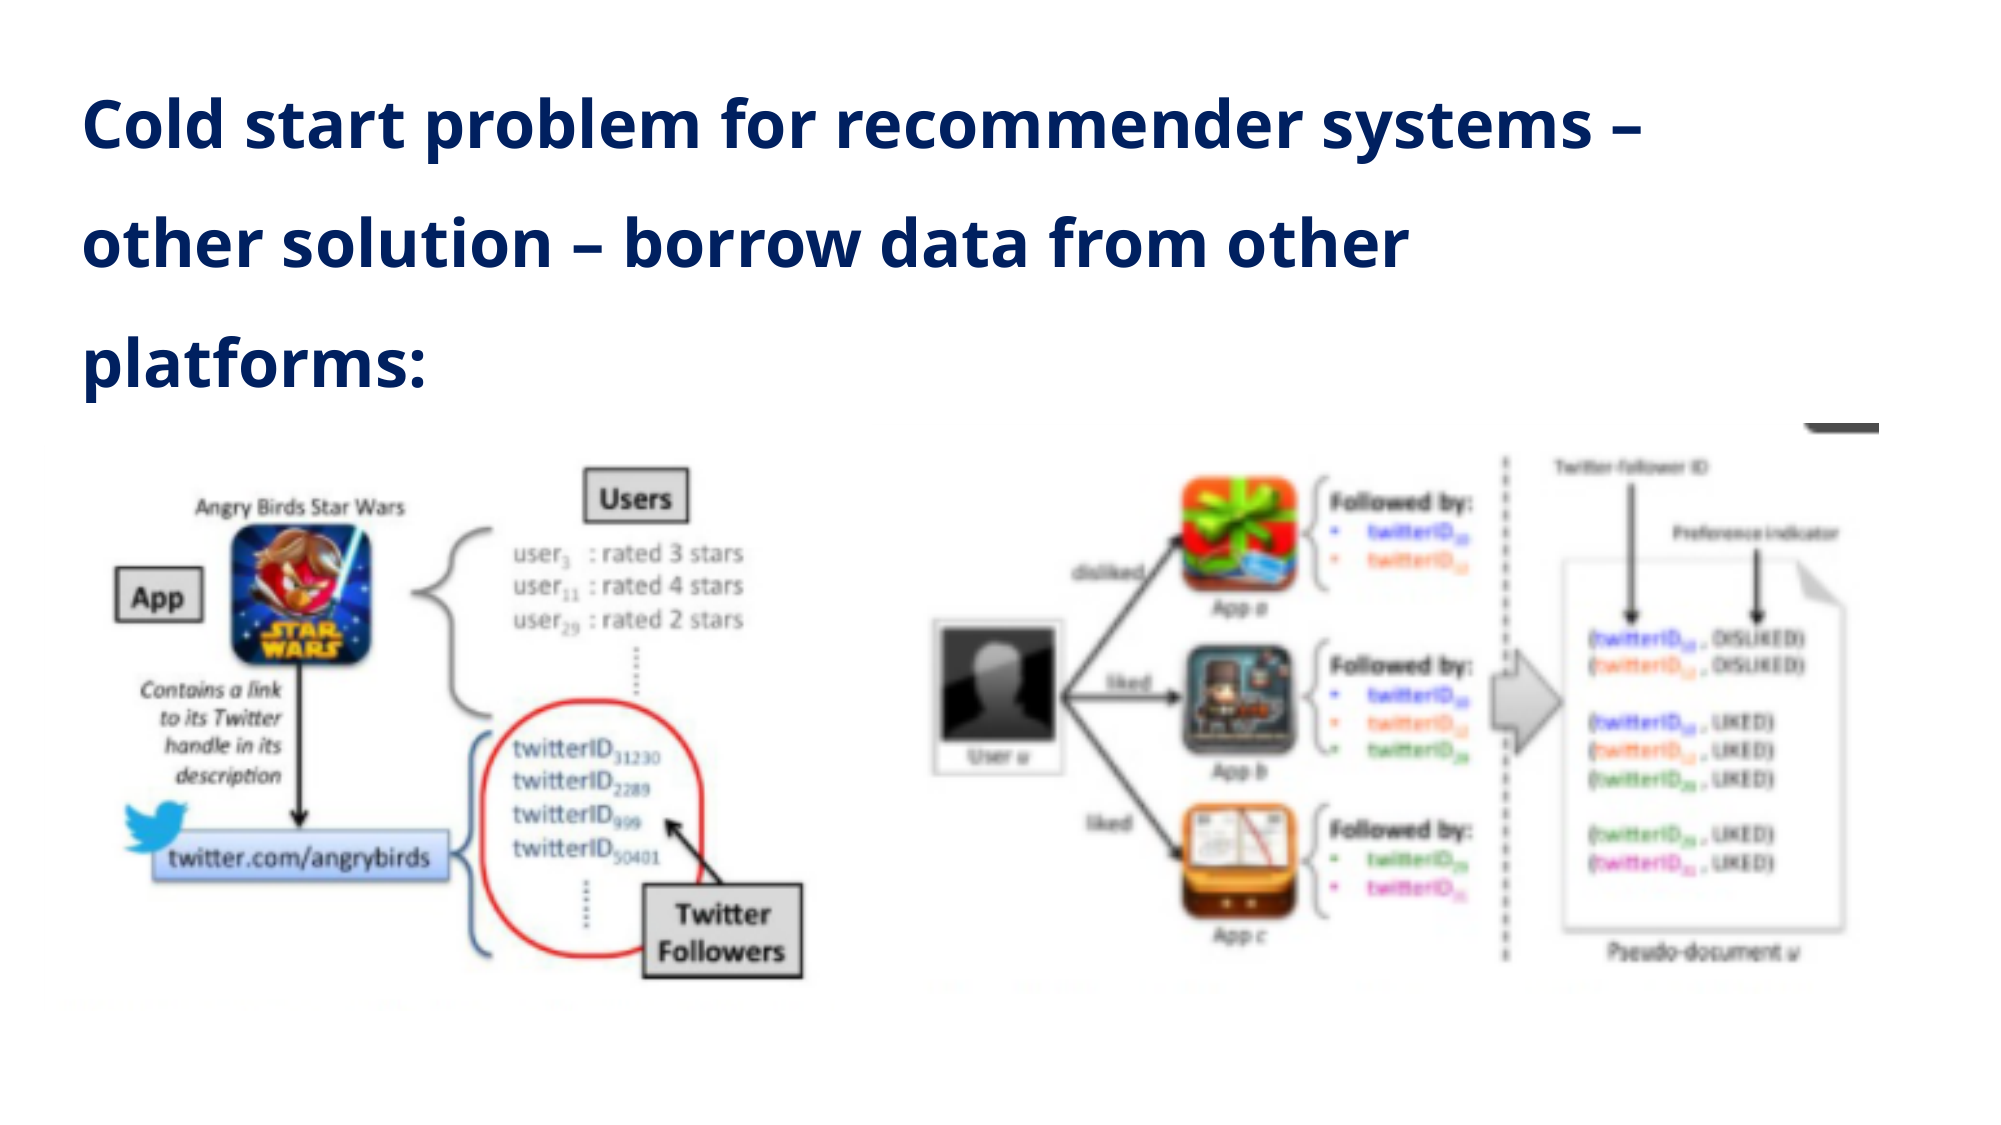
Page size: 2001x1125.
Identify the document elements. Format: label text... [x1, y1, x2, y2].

picture [43, 445, 840, 1011]
text_box Cold start problem for recommender systems – other solution – borrow data from other platforms: [66, 33, 1789, 409]
picture [872, 422, 1879, 994]
